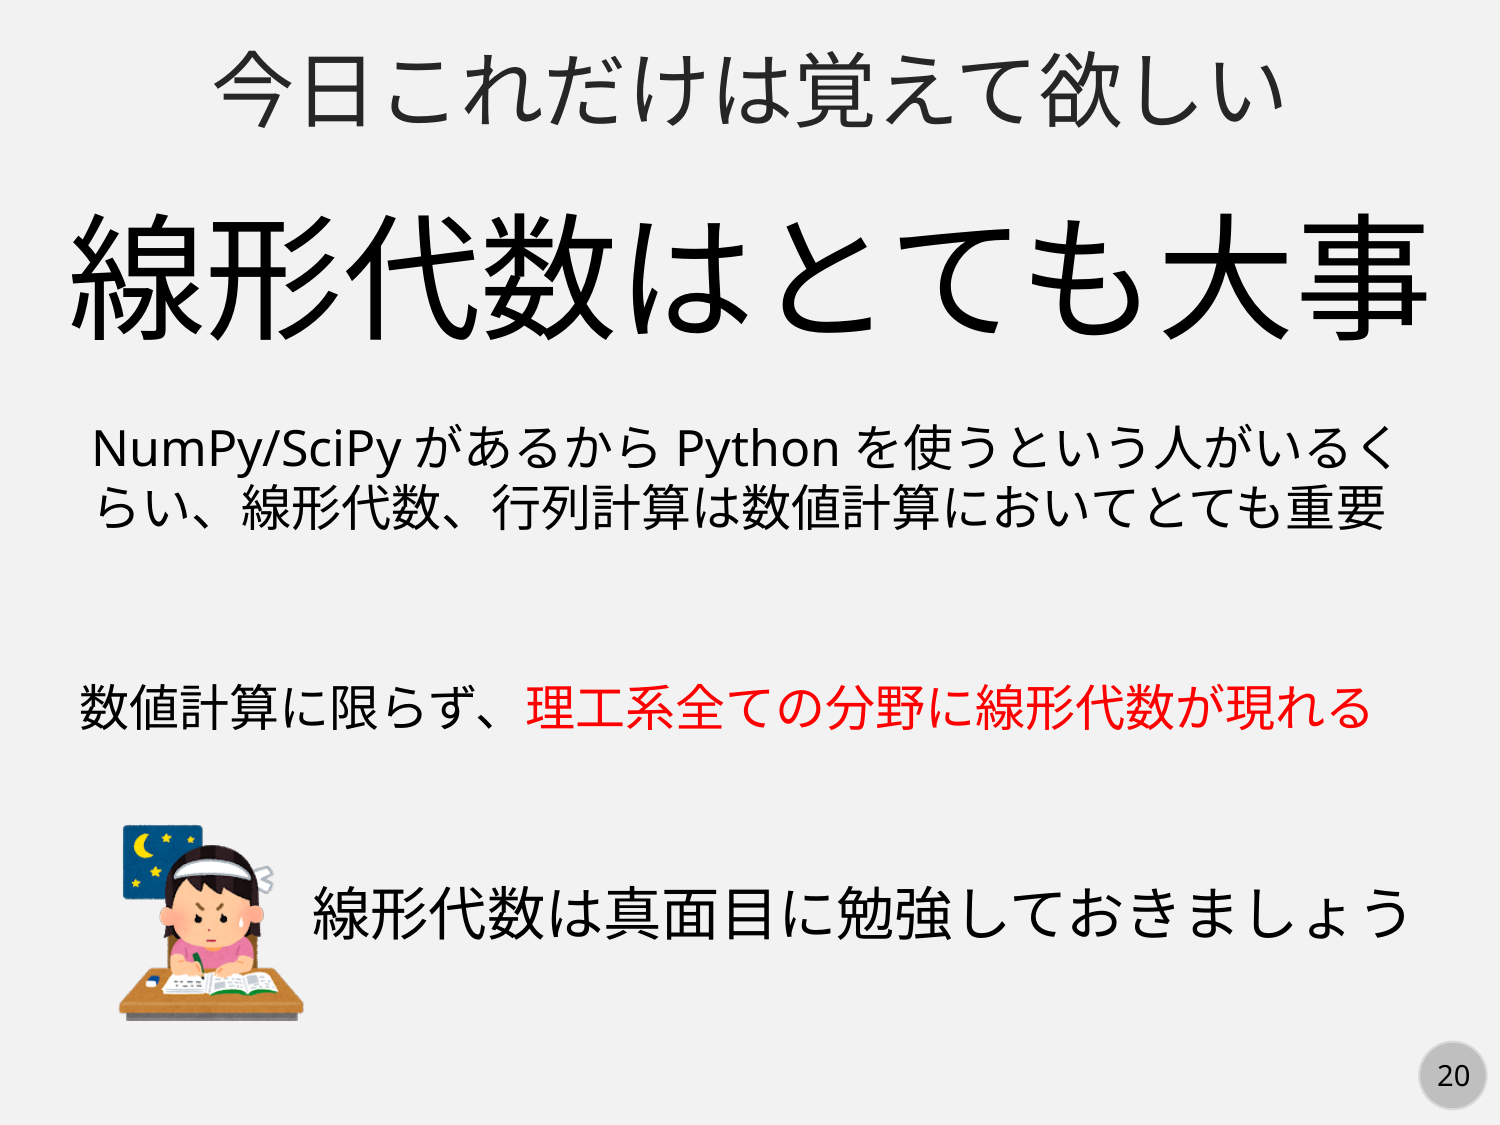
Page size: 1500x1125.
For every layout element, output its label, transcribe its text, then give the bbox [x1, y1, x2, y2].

text_box 線形代数は真面目に勉強しておきましょう [311, 869, 1431, 955]
picture [112, 822, 311, 1021]
text_box NumPy/SciPyがあるからPythonを使うという人がいるくらい、線形代数、行列計算は数値計算においてとても重要 [76, 408, 1459, 544]
text_box 数値計算に限らず、理工系全ての分野に線形代数が現れる [64, 668, 1447, 744]
list 今日これだけは覚えて欲しい [0, 31, 1500, 155]
text_box 線形代数はとても大事 [53, 184, 1448, 365]
